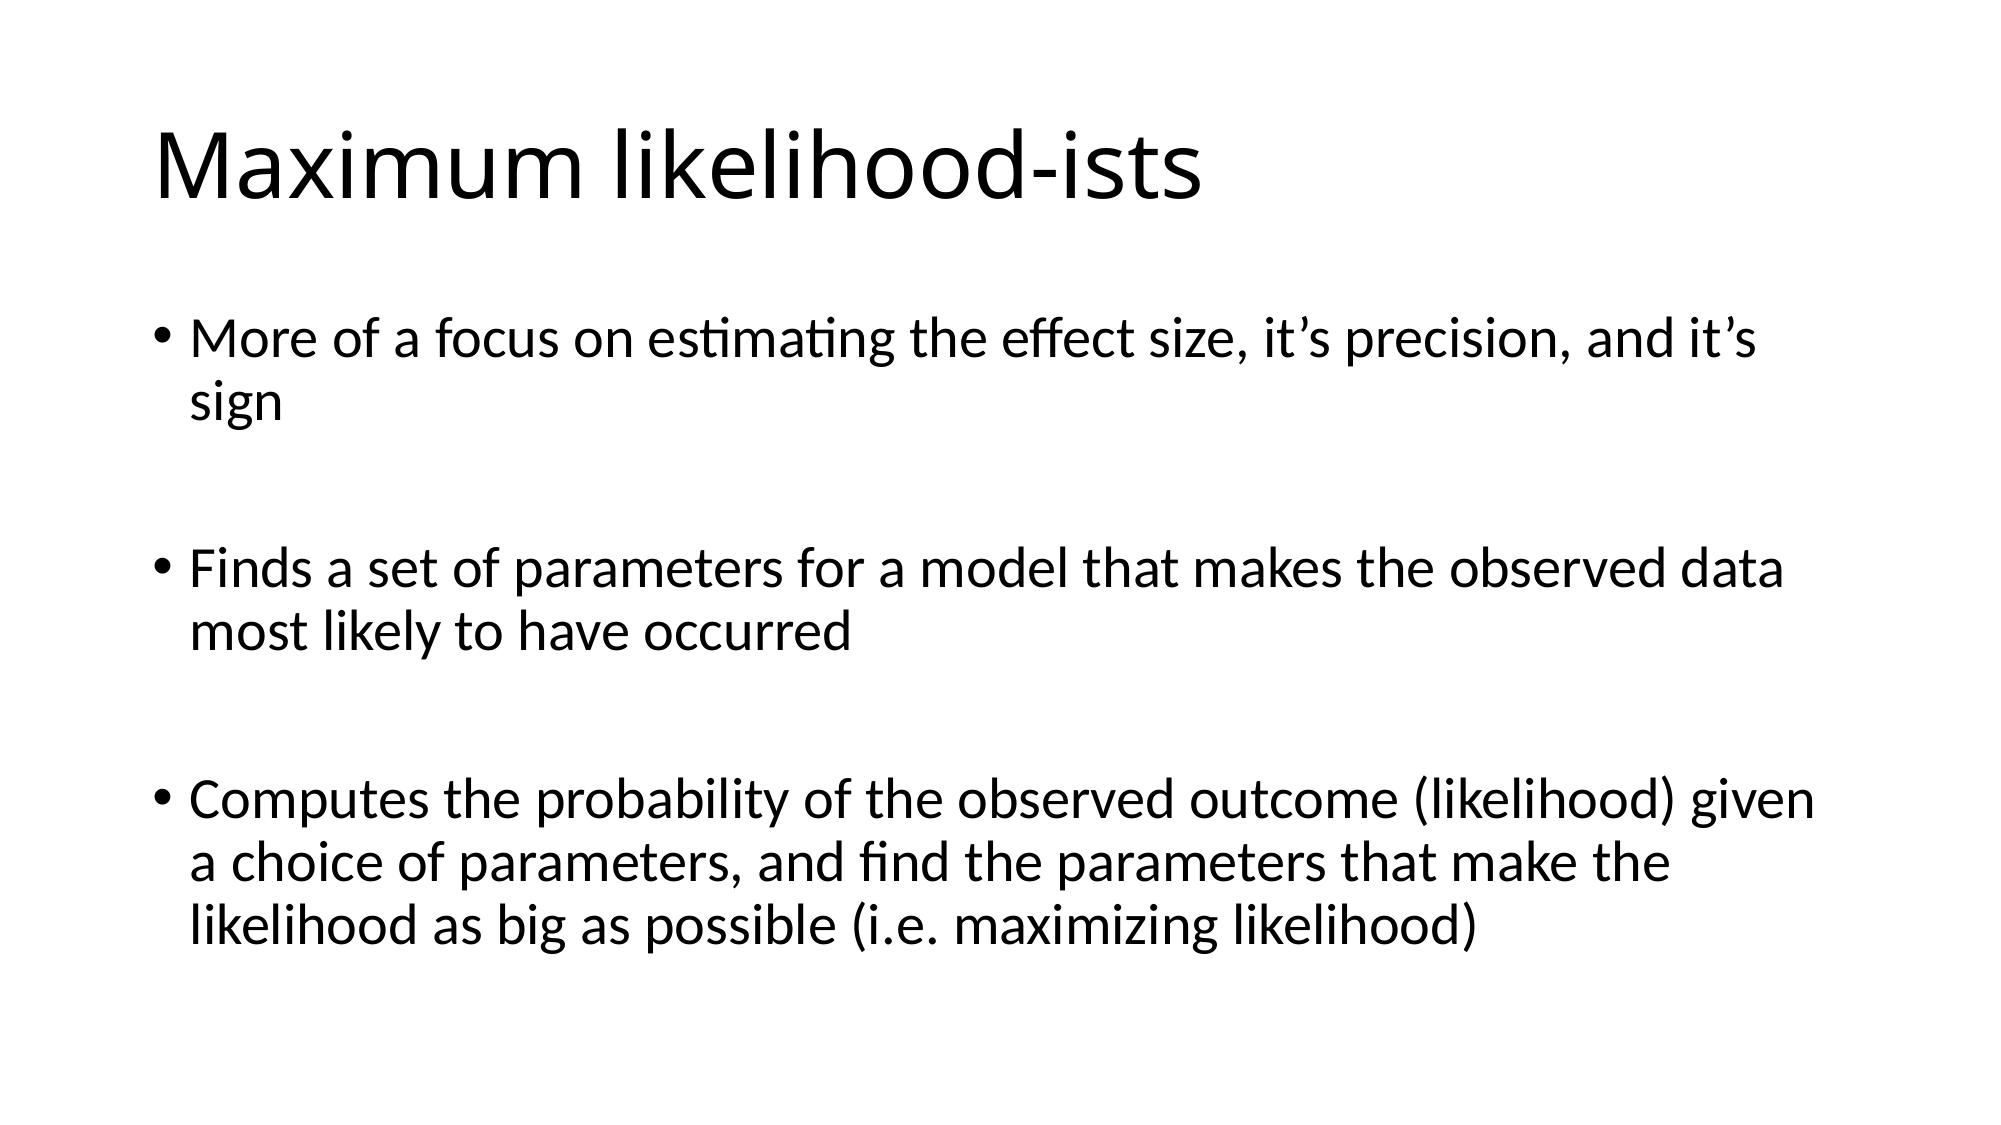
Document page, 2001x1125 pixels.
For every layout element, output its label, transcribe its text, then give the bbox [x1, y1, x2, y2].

list More of a focus on estimating the effect size, it’s precision, and it’s sign Finds a set of parameters for a model that makes the observed data most likely to have occurred Computes the probability of the observed outcome (likelihood) given a choice of parameters, and find the parameters that make the likelihood as big as possible (i.e. maximizing likelihood) [137, 299, 1863, 1014]
title Maximum likelihood-ists [137, 59, 1863, 278]
